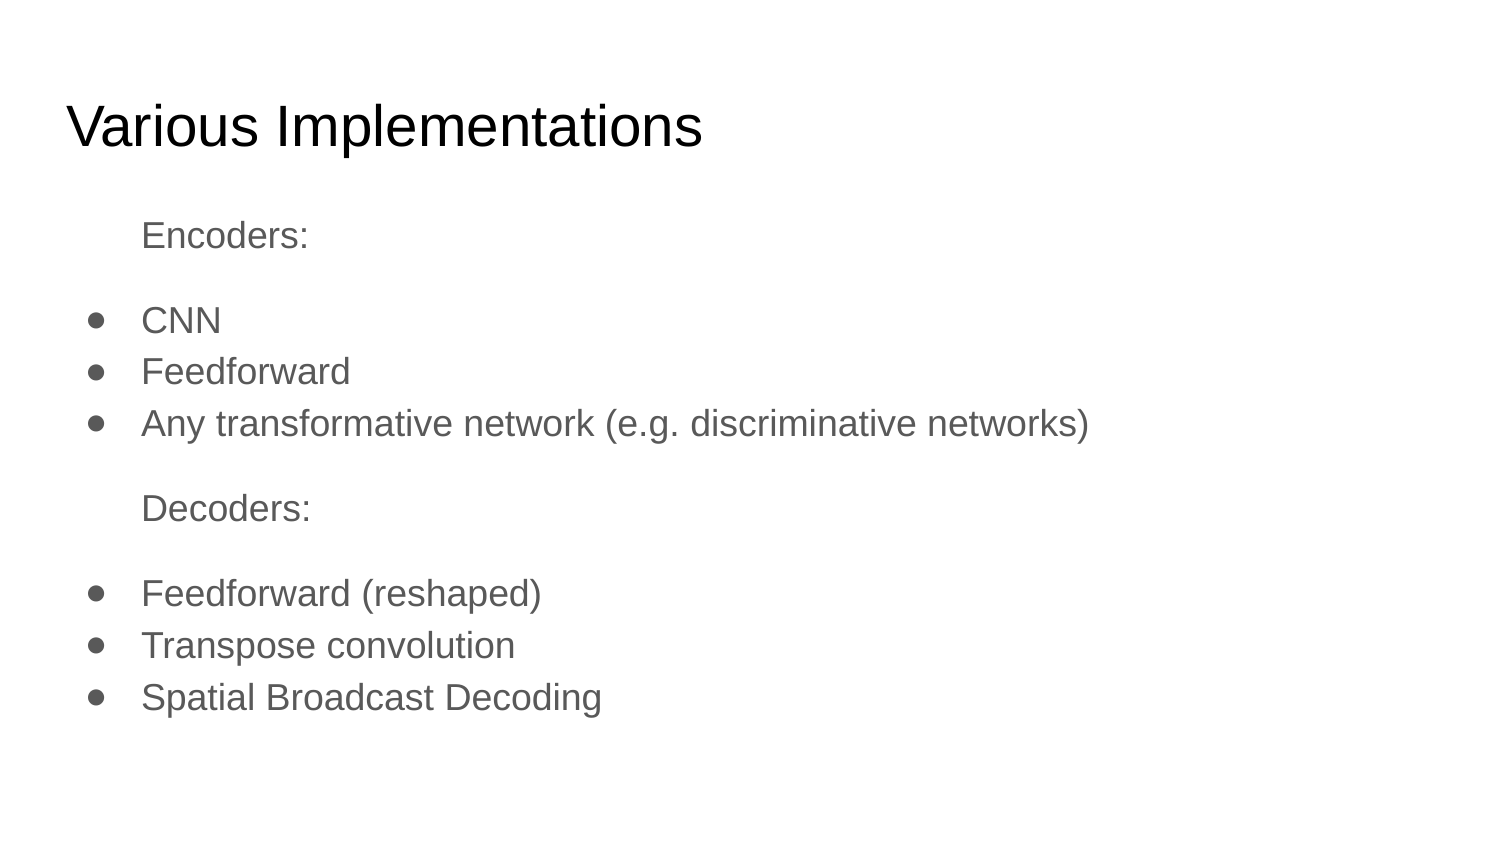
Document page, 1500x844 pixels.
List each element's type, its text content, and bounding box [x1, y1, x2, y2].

title Various Implementations [51, 72, 1449, 167]
list Encoders: CNN Feedforward Any transformative network (e.g. discriminative networks) Decoders: Feedforward (reshaped) Transpose convolution Spatial Broadcast Decoding [51, 189, 1449, 750]
